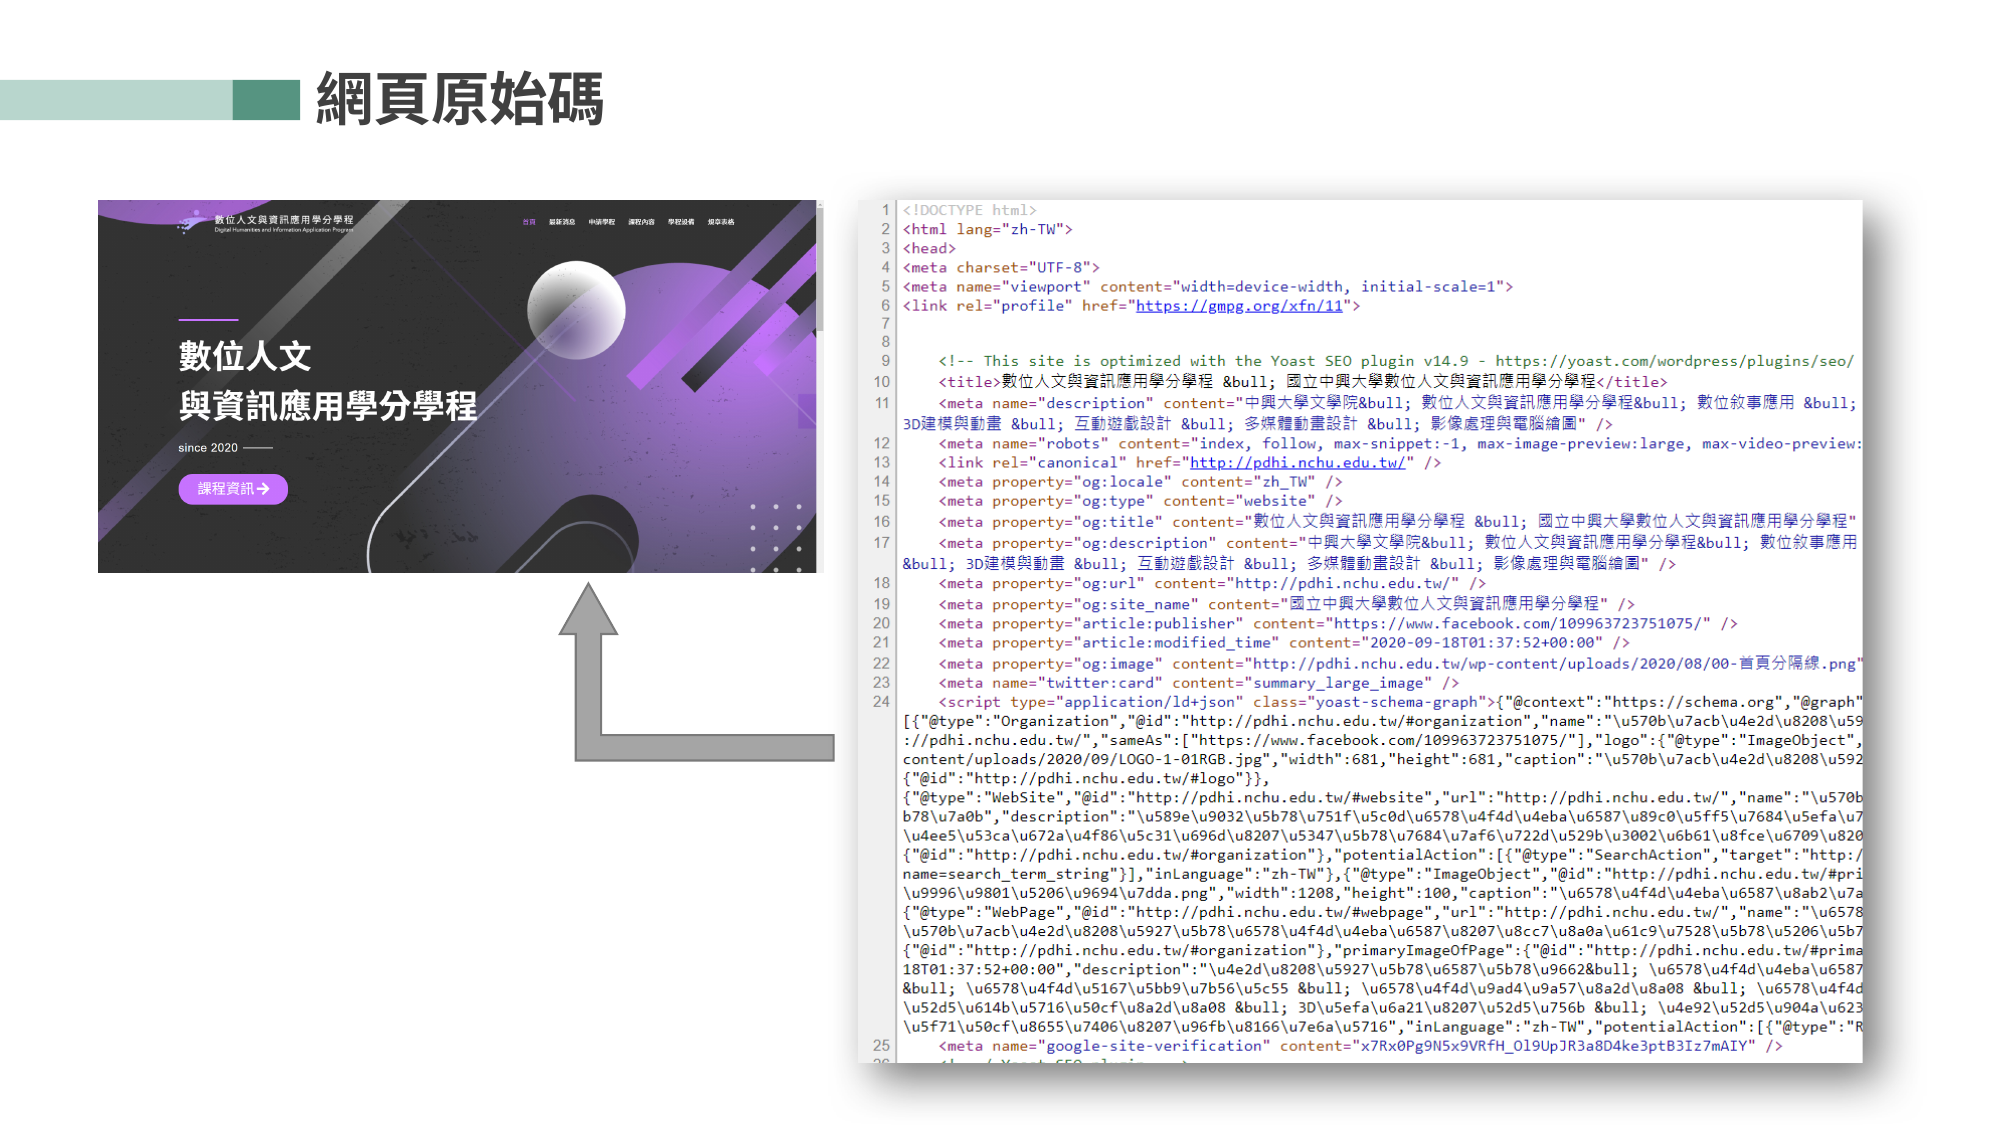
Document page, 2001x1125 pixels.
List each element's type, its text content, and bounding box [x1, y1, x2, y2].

list 網頁原始碼 [300, 62, 2000, 141]
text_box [0, 79, 301, 121]
picture [858, 200, 1863, 1063]
picture [98, 200, 824, 573]
text_box [558, 581, 835, 762]
